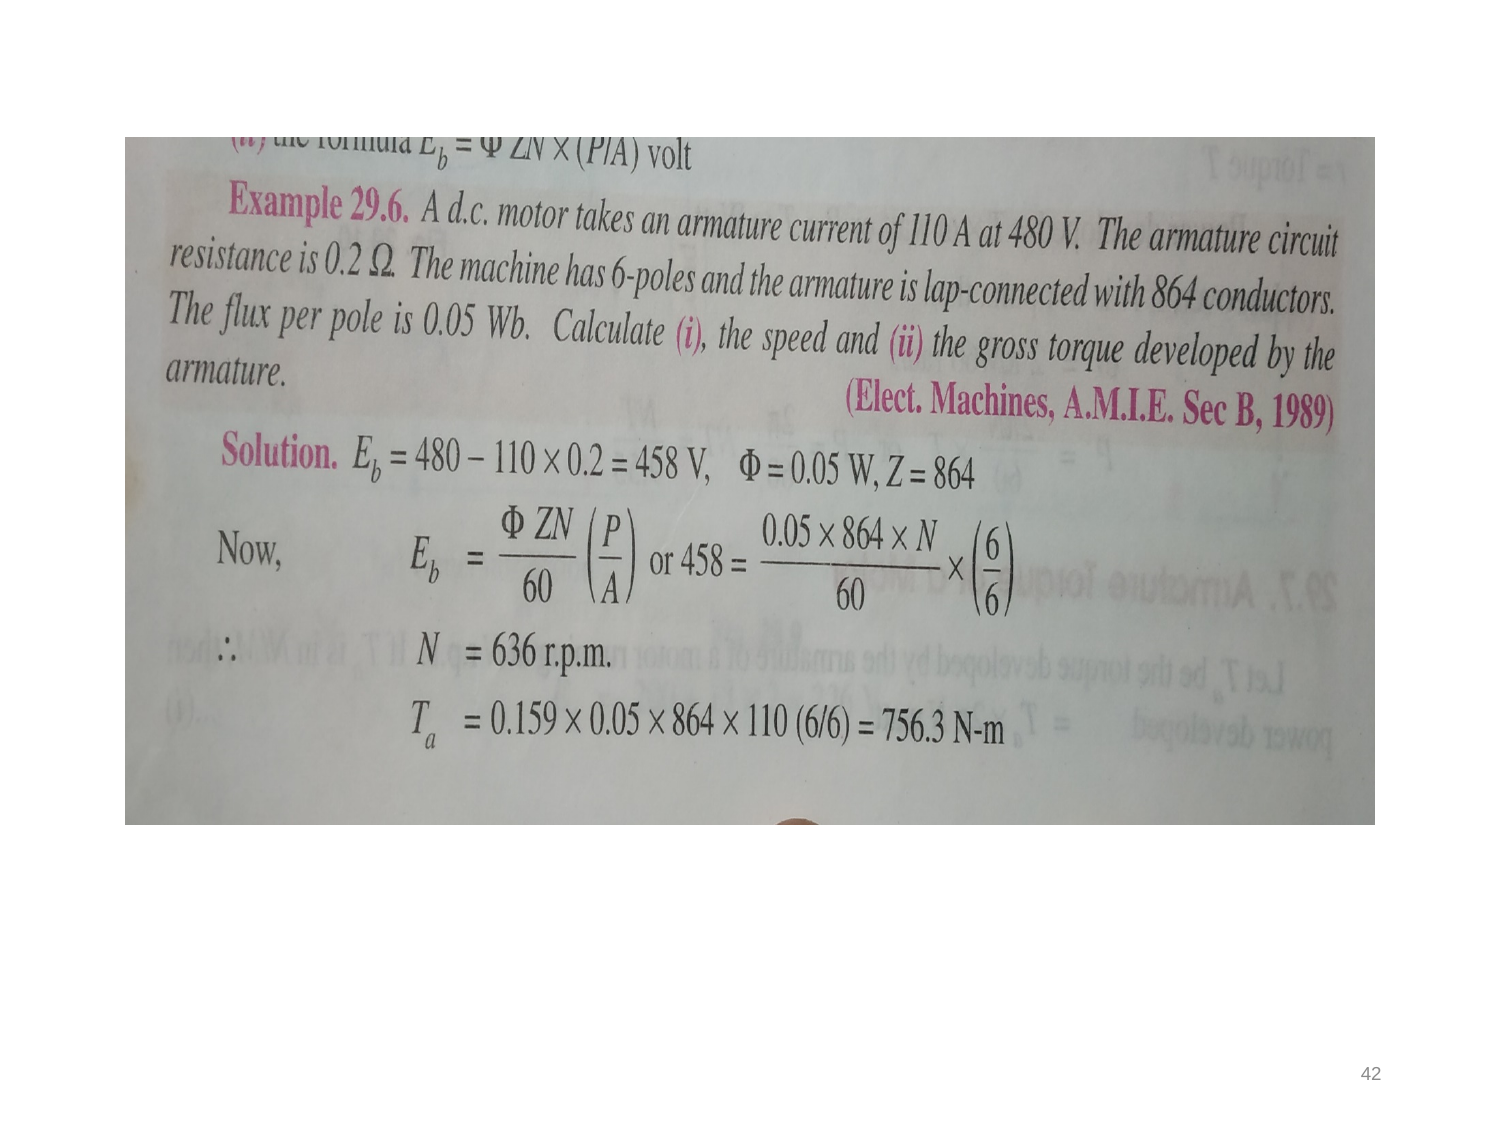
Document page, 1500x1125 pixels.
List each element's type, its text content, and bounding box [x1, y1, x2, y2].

picture [124, 137, 1376, 825]
slide_number 42 [1059, 1042, 1397, 1103]
